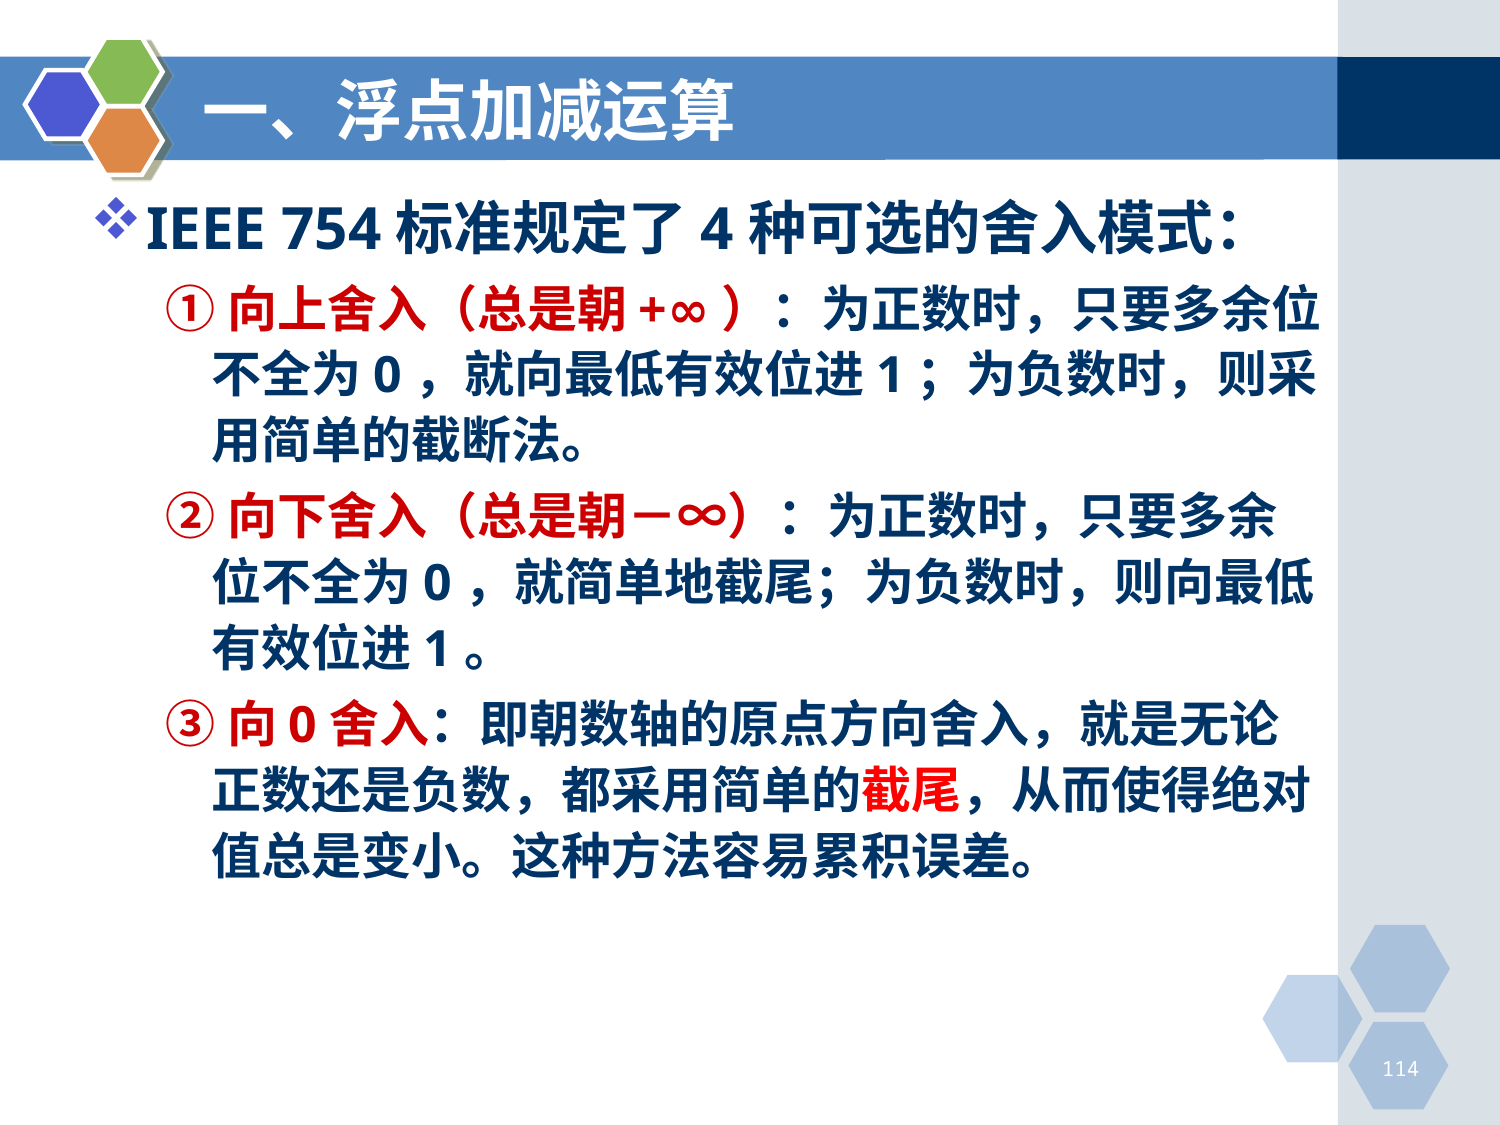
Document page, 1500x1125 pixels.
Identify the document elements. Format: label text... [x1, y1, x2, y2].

slide_number 114 [1359, 1047, 1435, 1086]
list IEEE 754标准规定了4种可选的舍入模式： ①向上舍入（总是朝+∞）：为正数时，只要多余位不全为0，就向最低有效位进1；为负数时，则采用简单的截断法。 ②向下舍入（总是朝－∞）：为正数时，只要多余位不全为0，就简单地截尾；为负数时，则向最低有效位进1。 ③向0舍入：即朝数轴的原点方向舍入，就是无论正数还是负数，都采用简单的截尾，从而使得绝对值总是变小。这种方法容易累积误差。 [75, 176, 1341, 917]
title 一、浮点加减运算 [187, 62, 1288, 155]
